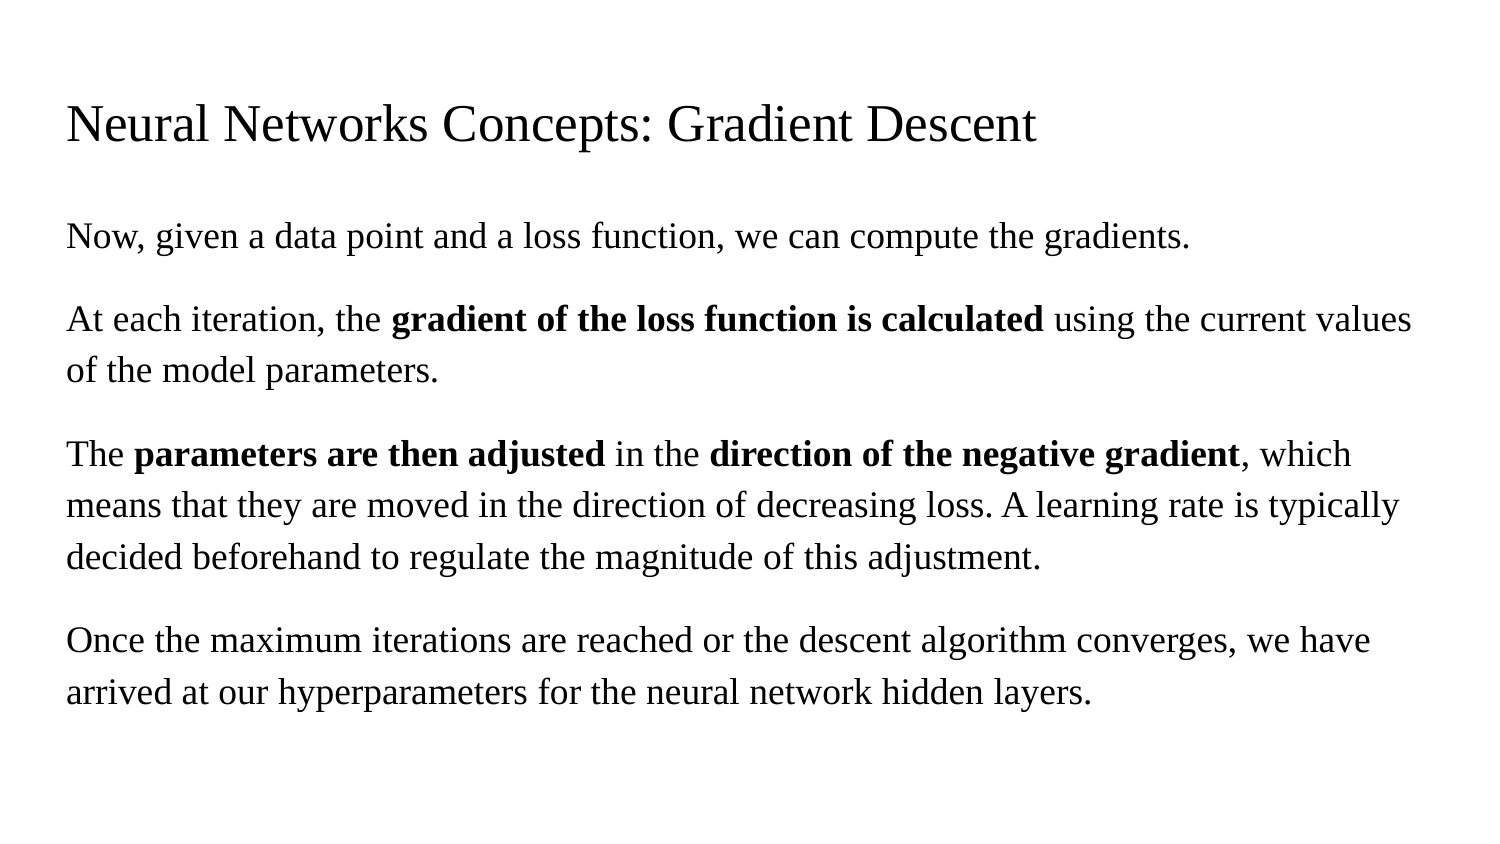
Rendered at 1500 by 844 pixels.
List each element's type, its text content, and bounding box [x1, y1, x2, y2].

title Neural Networks Concepts: Gradient Descent [51, 72, 1449, 167]
list Now, given a data point and a loss function, we can compute the gradients. At each iteration, the gradient of the loss function is calculated using the current values of the model parameters. The parameters are then adjusted in the direction of the negative gradient, which means that they are moved in the direction of decreasing loss. A learning rate is typically decided beforehand to regulate the magnitude of this adjustment. Once the maximum iterations are reached or the descent algorithm converges, we have arrived at our hyperparameters for the neural network hidden layers. [51, 189, 1449, 750]
